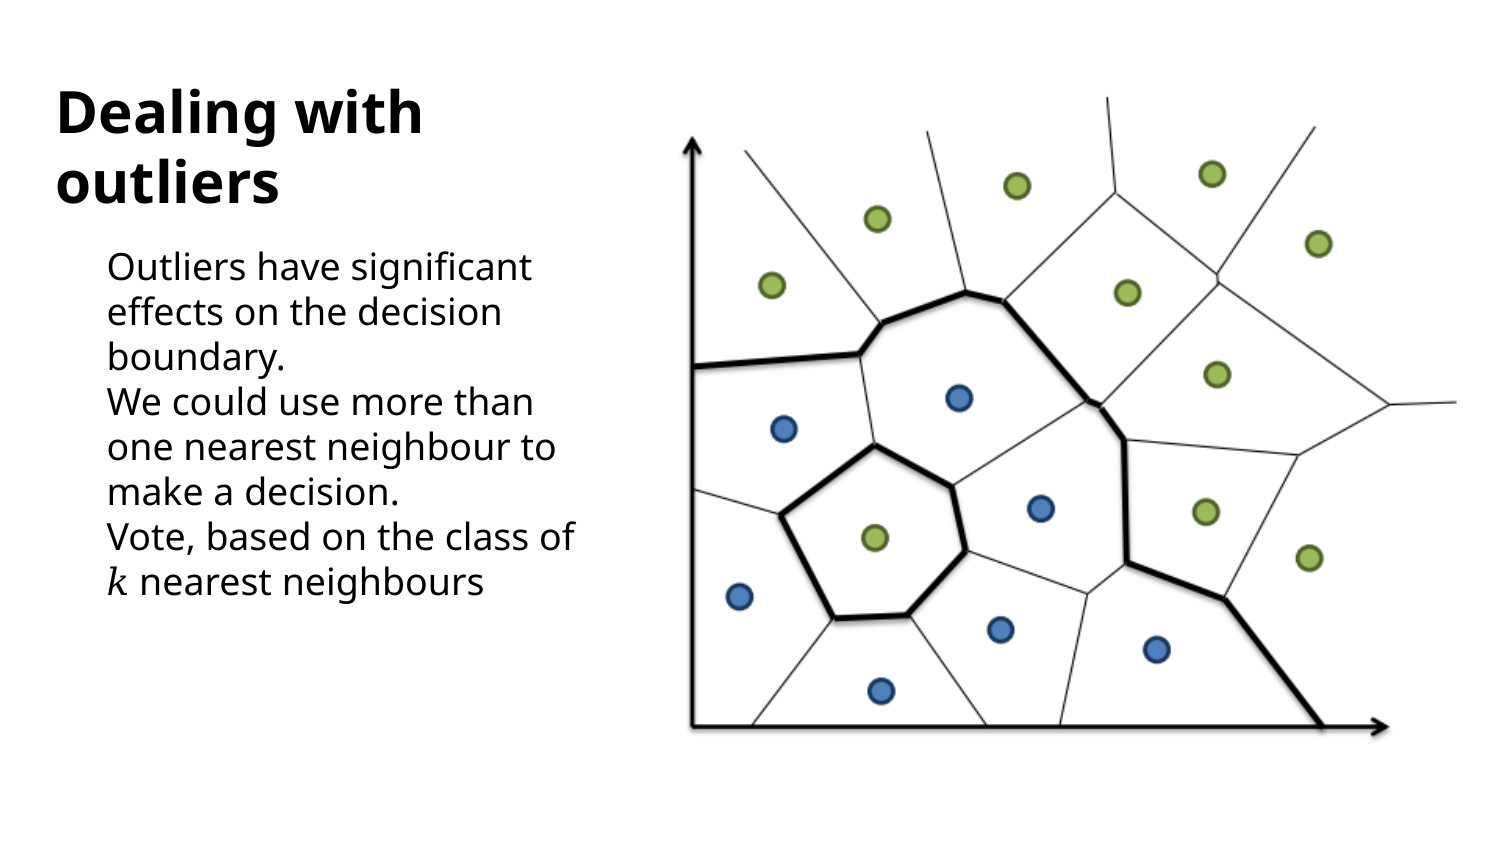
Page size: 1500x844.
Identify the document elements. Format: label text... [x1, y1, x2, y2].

picture [641, 73, 1494, 770]
text_box Dealing with outliers [40, 60, 658, 179]
text_box Outliers have significant effects on the decision boundary. We could use more than one nearest neighbour to make a decision. Vote, based on the class of 𝑘 nearest neighbours [91, 228, 598, 616]
